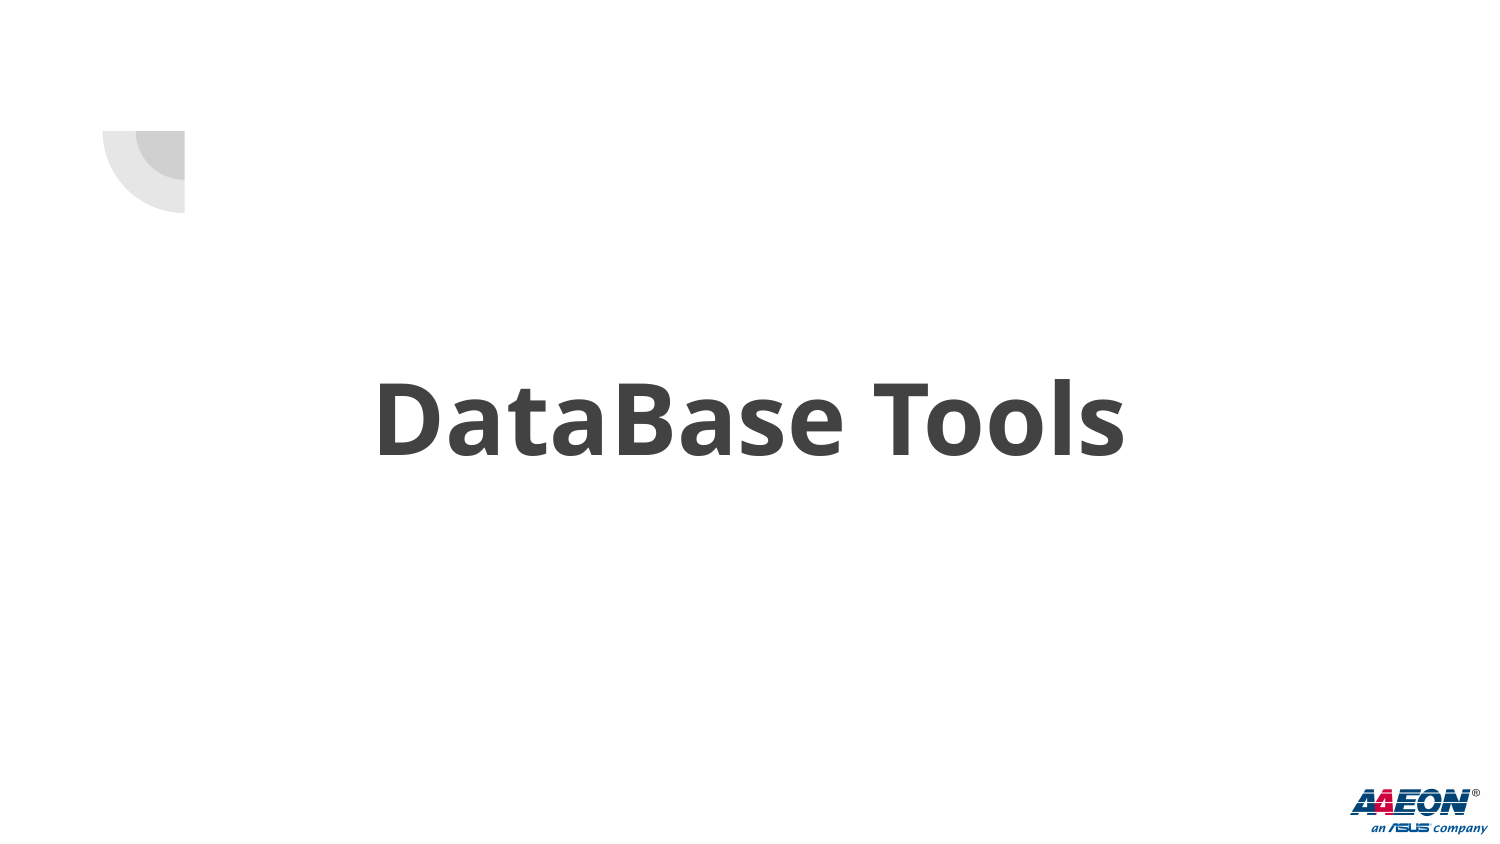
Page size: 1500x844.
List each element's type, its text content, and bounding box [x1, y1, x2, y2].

picture [1348, 787, 1489, 836]
title DataBase Tools [0, 339, 1500, 504]
